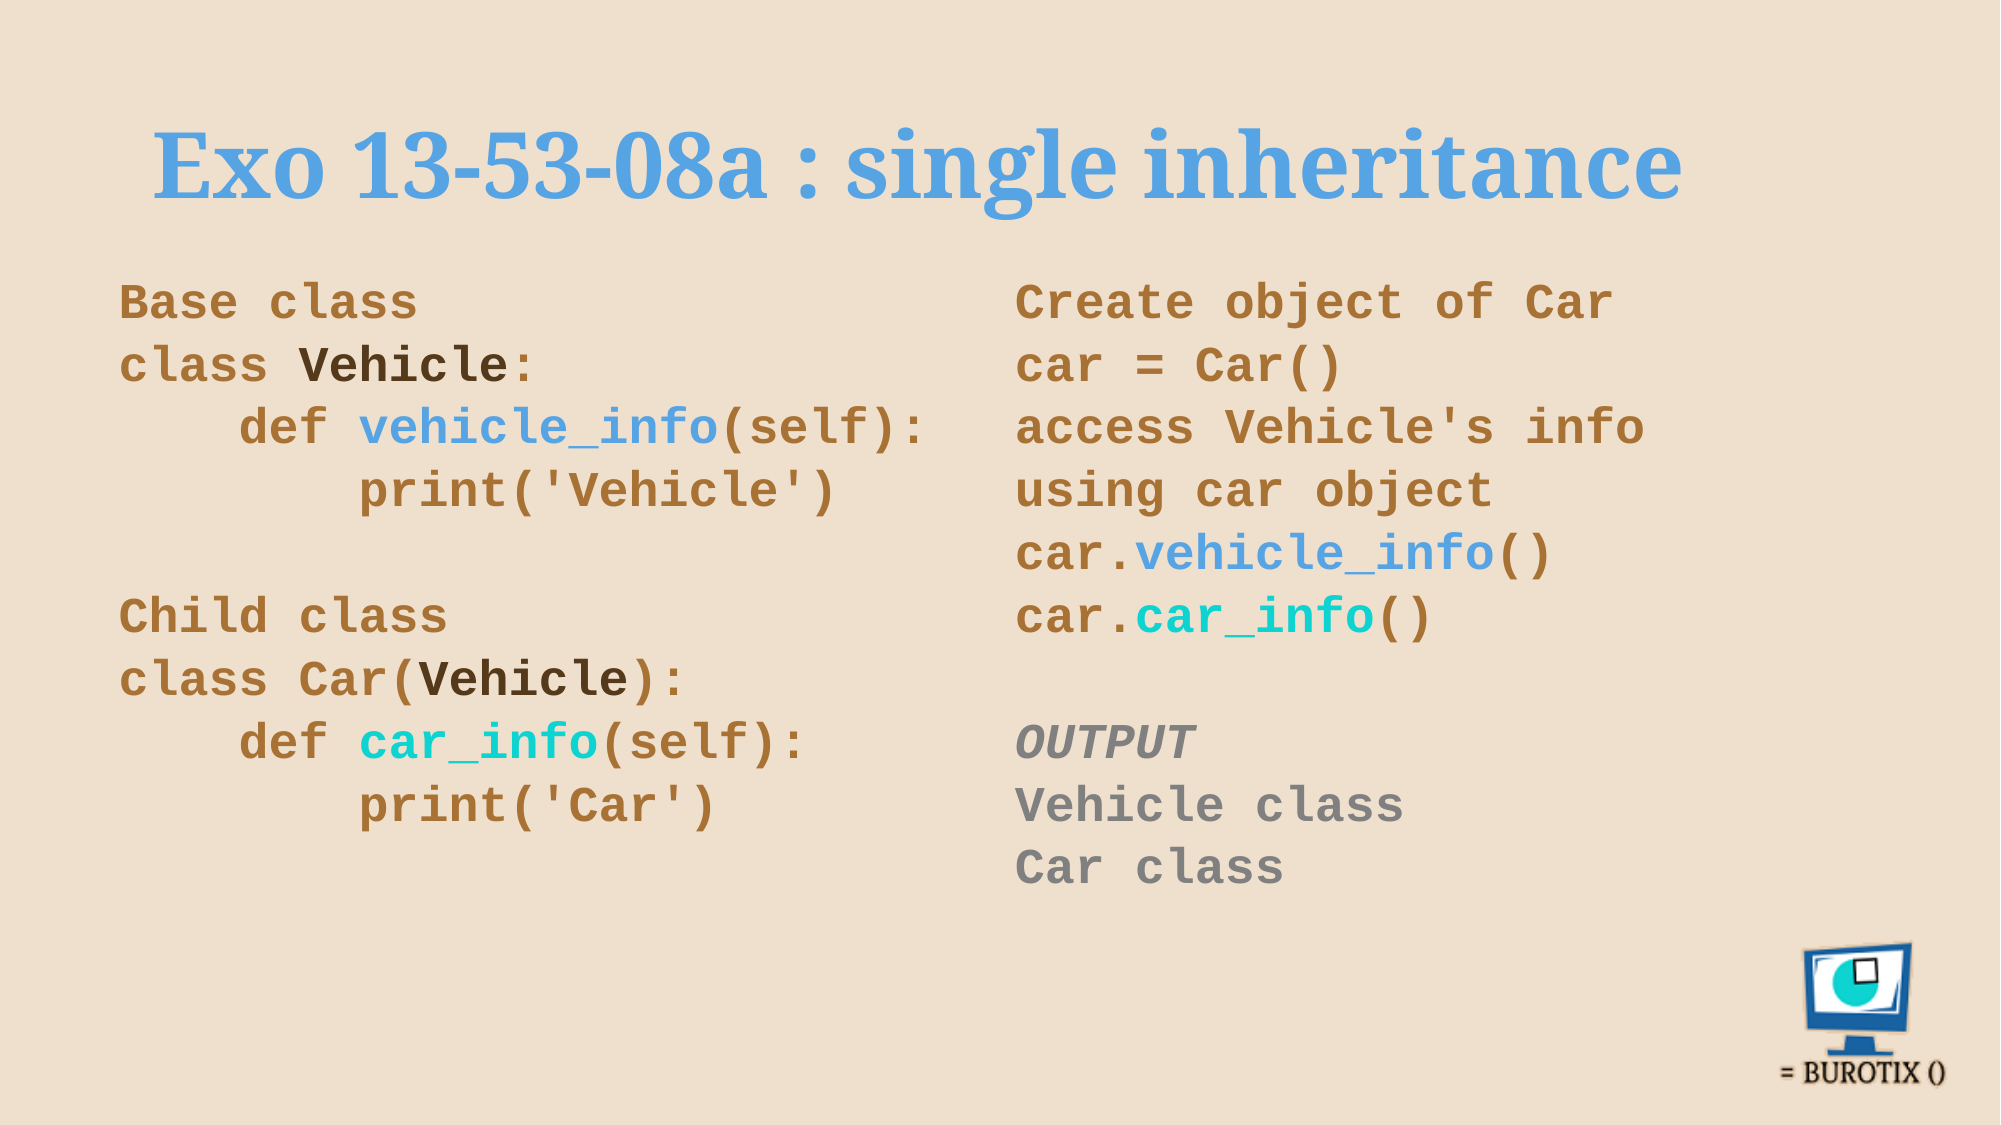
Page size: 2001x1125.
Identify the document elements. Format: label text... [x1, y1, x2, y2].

picture [1776, 938, 1949, 1089]
title Exo 13-53-08a : single inheritance [137, 59, 1863, 277]
list Base class class Vehicle: def vehicle_info(self): print('Vehicle') Child class class Car(Vehicle): def car_info(self): print('Car') Create object of Car car = Car() access Vehicle's info using car object car.vehicle_info() car.car_info() OUTPUT Vehicle class Car class [103, 277, 1897, 982]
